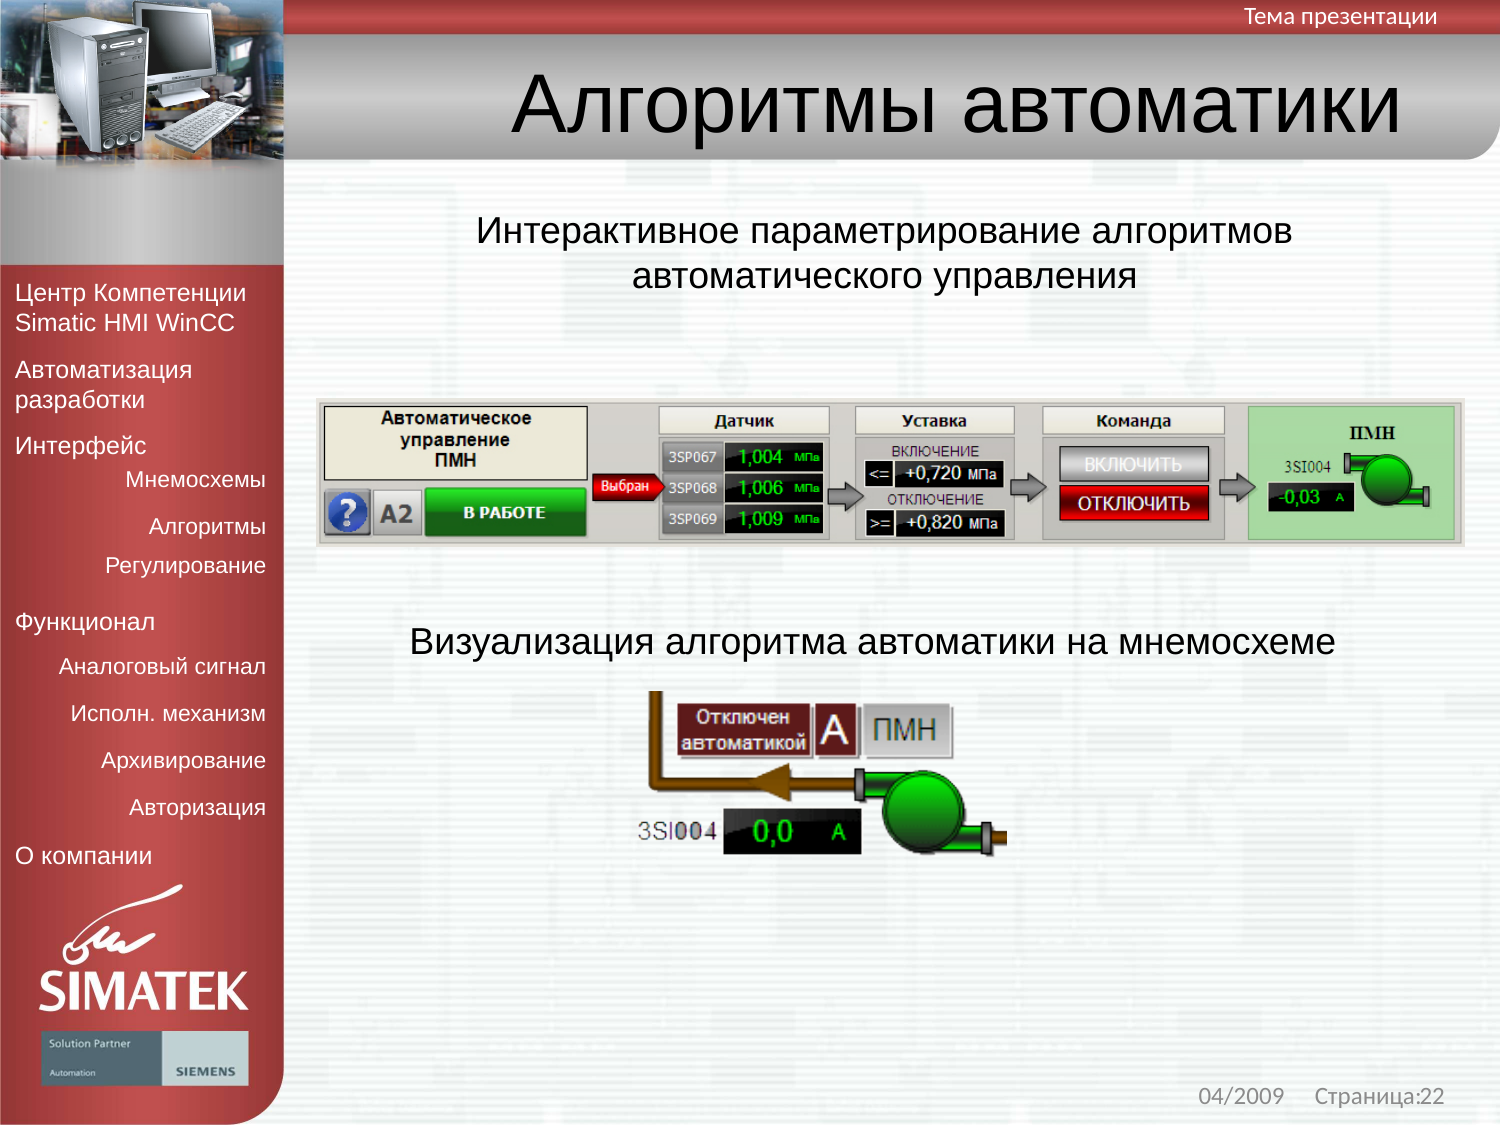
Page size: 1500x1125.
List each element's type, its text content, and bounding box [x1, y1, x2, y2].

slide_number 22 [1394, 1065, 1461, 1125]
text_box Алгоритмы автоматики [414, 45, 1500, 153]
text_box Интерактивное параметрирование алгоритмов автоматического управления [316, 199, 1454, 304]
text_box Визуализация алгоритма автоматики на мнемосхеме [304, 609, 1442, 670]
picture [0, 0, 1500, 1125]
slide_number 04/2009 [1183, 1065, 1277, 1125]
footer Страница: [1277, 1065, 1394, 1125]
